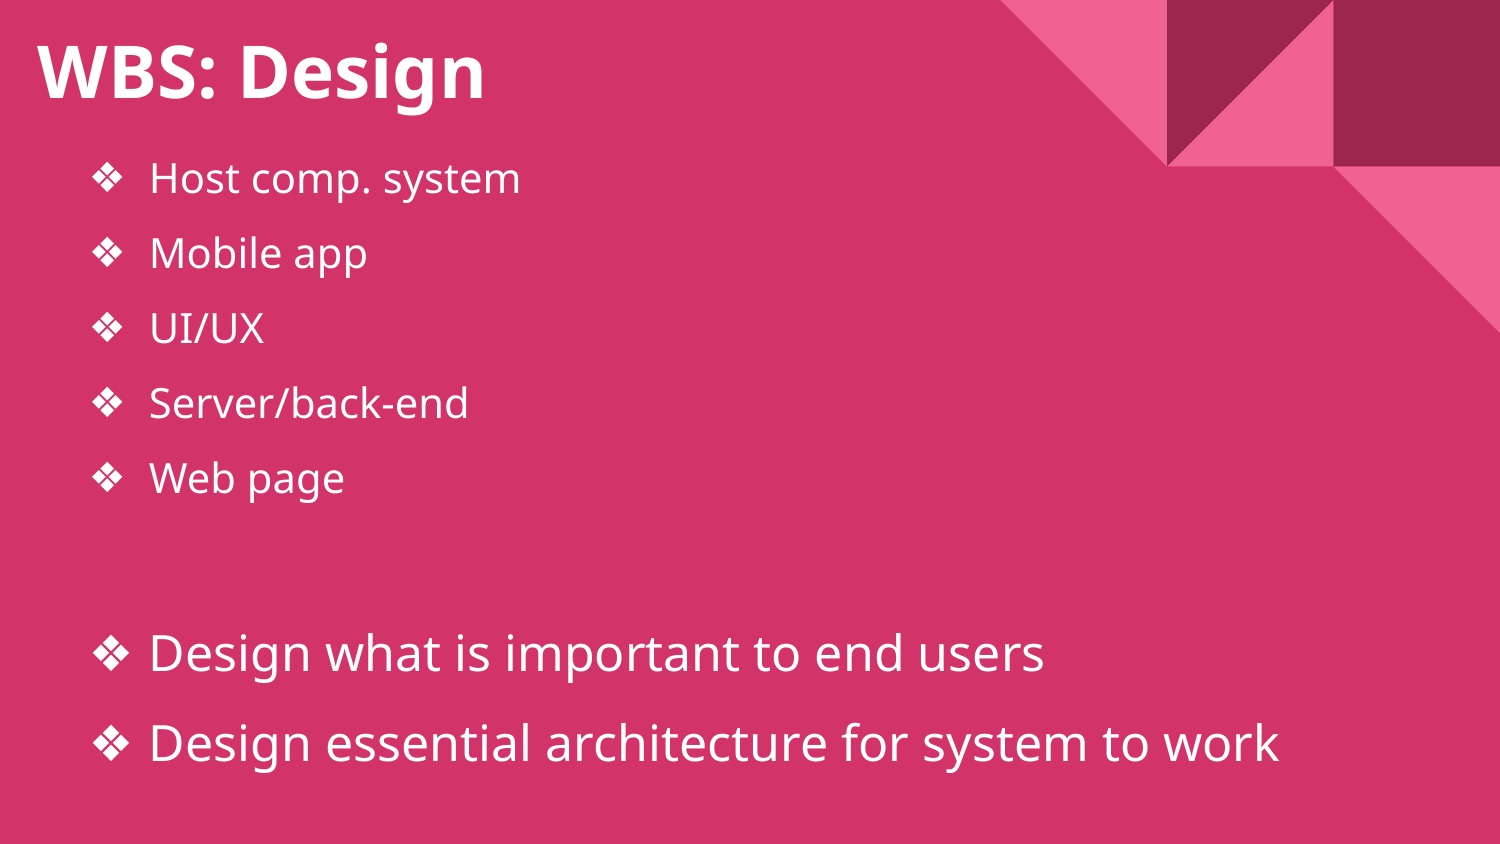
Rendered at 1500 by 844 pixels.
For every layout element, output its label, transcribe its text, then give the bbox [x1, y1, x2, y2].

text_box Host comp. system Mobile app UI/UX Server/back-end Web page Design what is important to end users Design essential architecture for system to work [59, 111, 1478, 538]
title WBS: Design [22, 19, 1421, 120]
